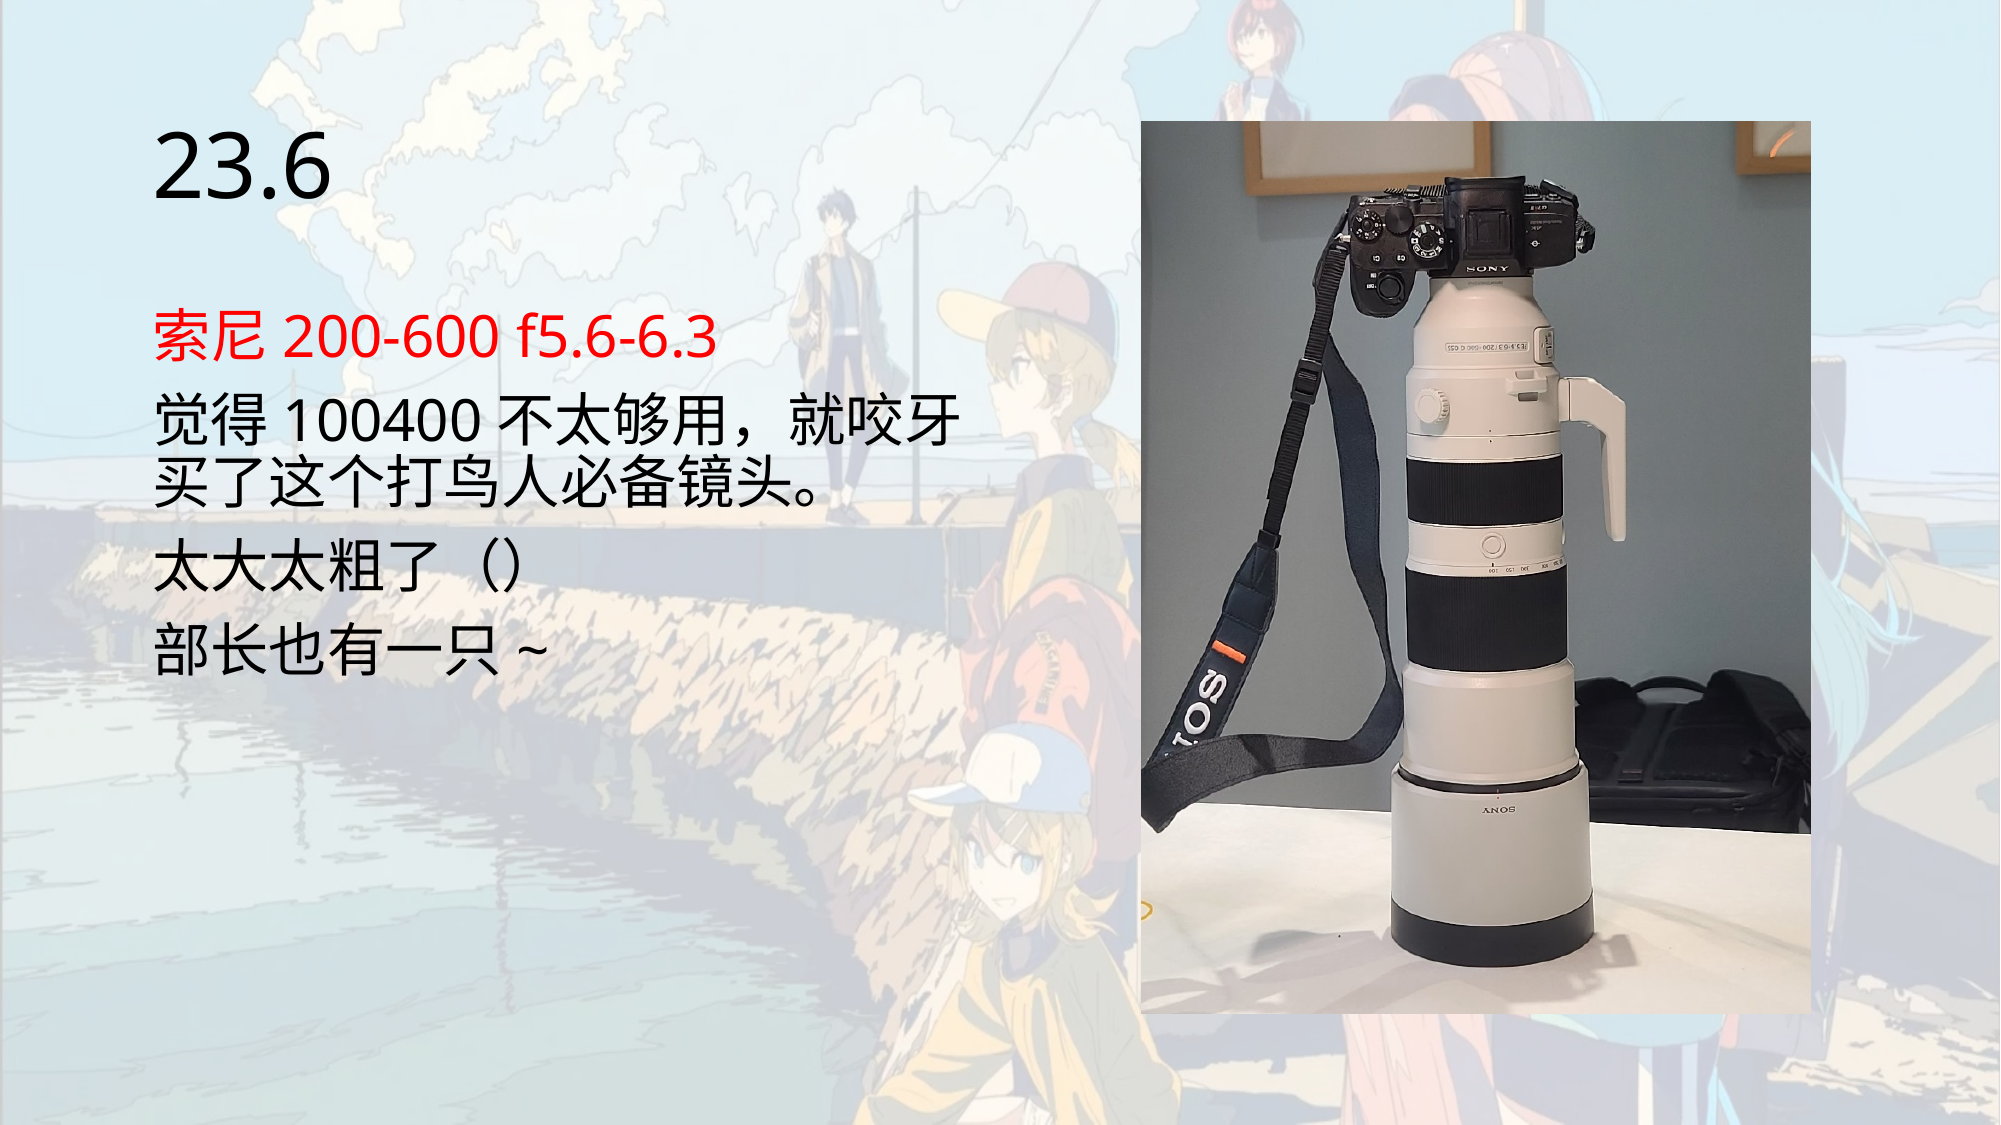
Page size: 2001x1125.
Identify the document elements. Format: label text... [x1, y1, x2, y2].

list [1141, 121, 1811, 1014]
title 23.6 [137, 59, 1863, 278]
list 索尼200-600 f5.6-6.3 觉得100400不太够用，就咬牙买了这个打鸟人必备镜头。 太大太粗了（） 部长也有一只~ [137, 299, 988, 1014]
